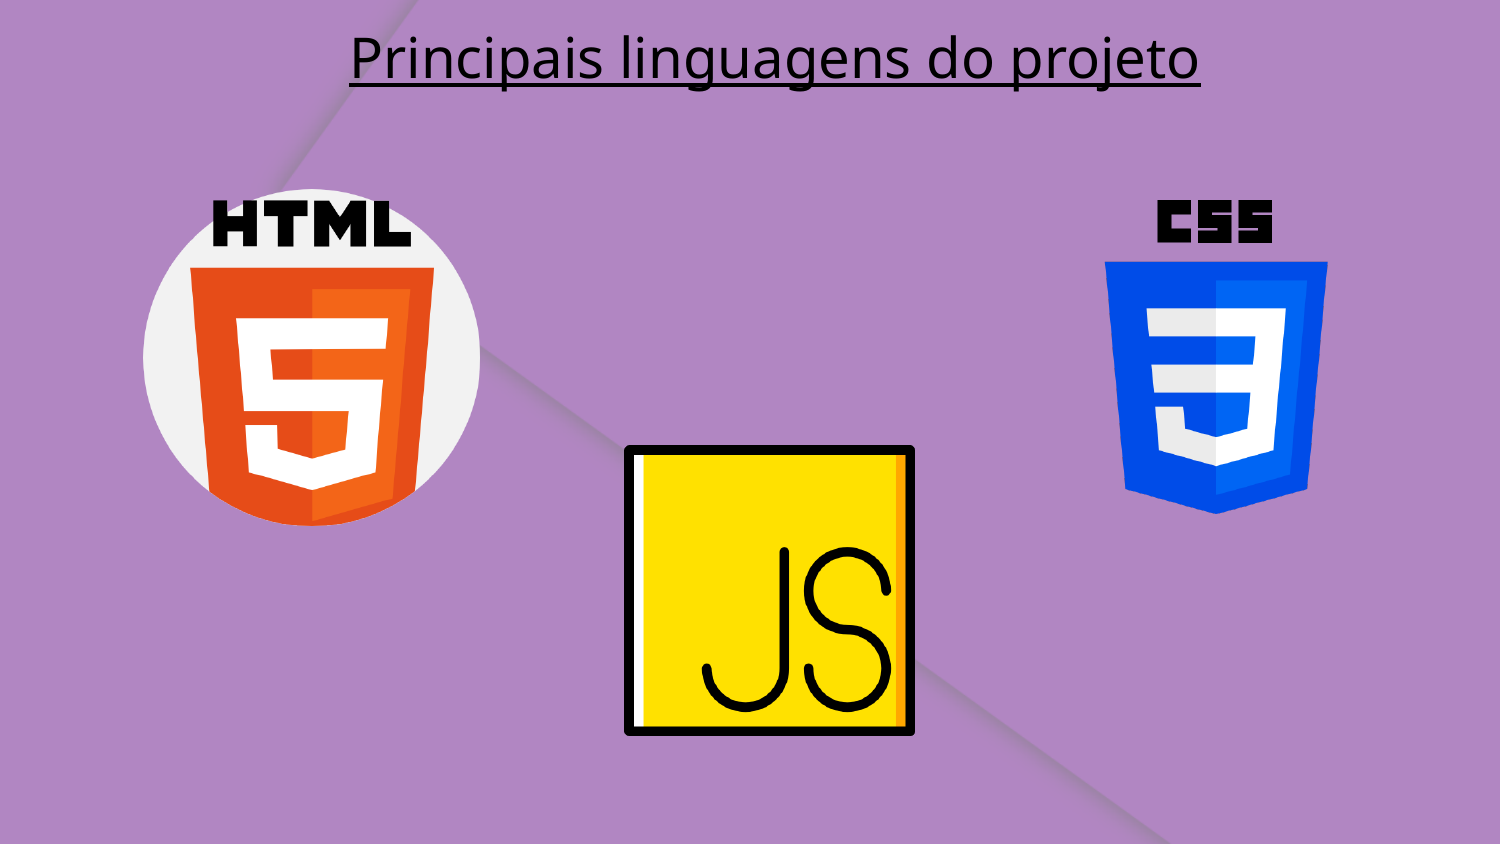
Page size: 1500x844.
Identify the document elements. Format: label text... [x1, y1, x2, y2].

picture [0, 0, 1500, 844]
text_box Principais linguagens do projeto [270, 7, 1280, 105]
